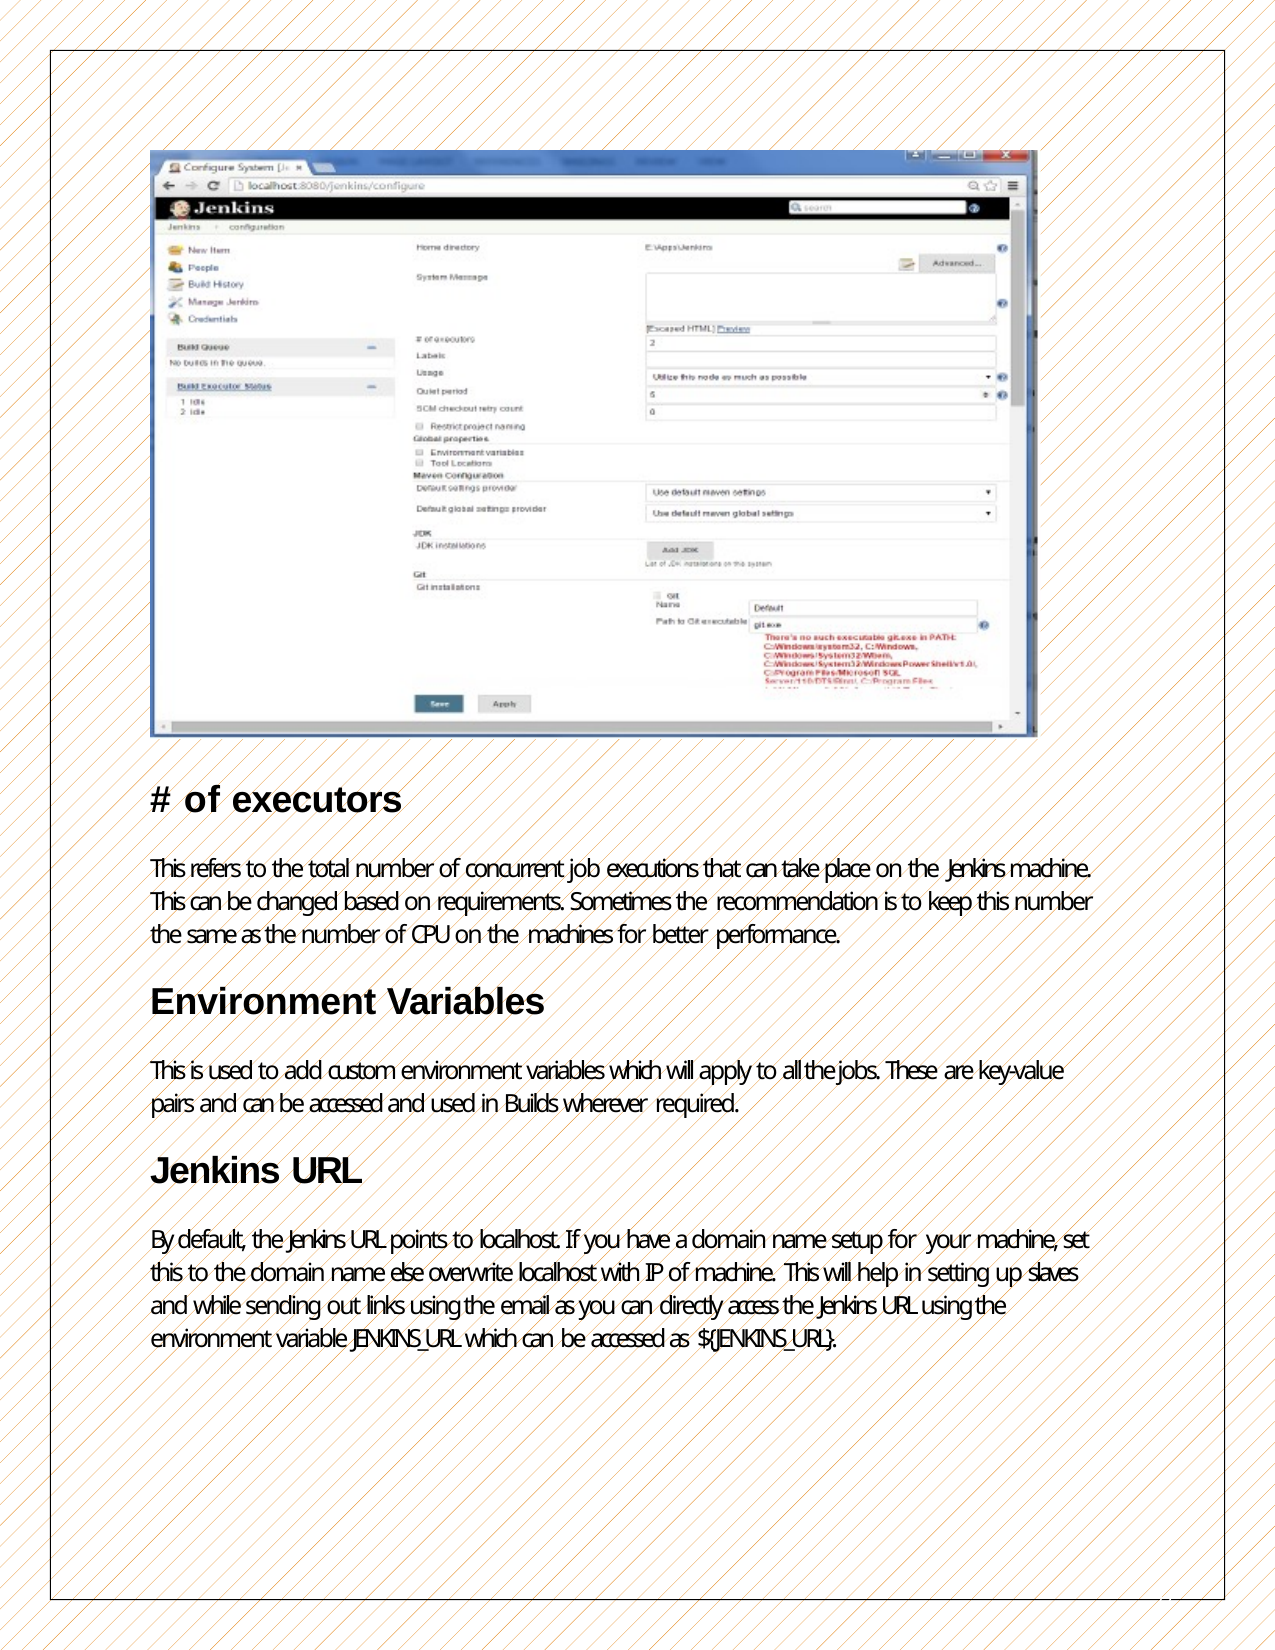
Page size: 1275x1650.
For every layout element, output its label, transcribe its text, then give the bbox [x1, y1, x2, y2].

text_box # of executors This refers to the total number of concurrent job executions that can take place on the Jenkins machine. This can be changed based on requirements. Sometimes the recommendation is to keep this number the same as the number of CPU on the machines for better performance. Environment Variables This is used to add custom environment variables which will apply to all the jobs. These are key-value pairs and can be accessed and used in Builds wherever required. Jenkins URL By default, the Jenkins URL points to localhost. If you have a domain name setup for your machine, set this to the domain name else overwrite localhost with IP of machine. This will help in setting up slaves and while sending out links using the email as you can directly access the Jenkins URL using the environment variable JENKINS_URL which can be accessed as ${JENKINS_URL}. [147, 772, 1117, 1353]
slide_number 22 [1035, 1117, 1173, 1650]
text_box [150, 150, 1041, 740]
